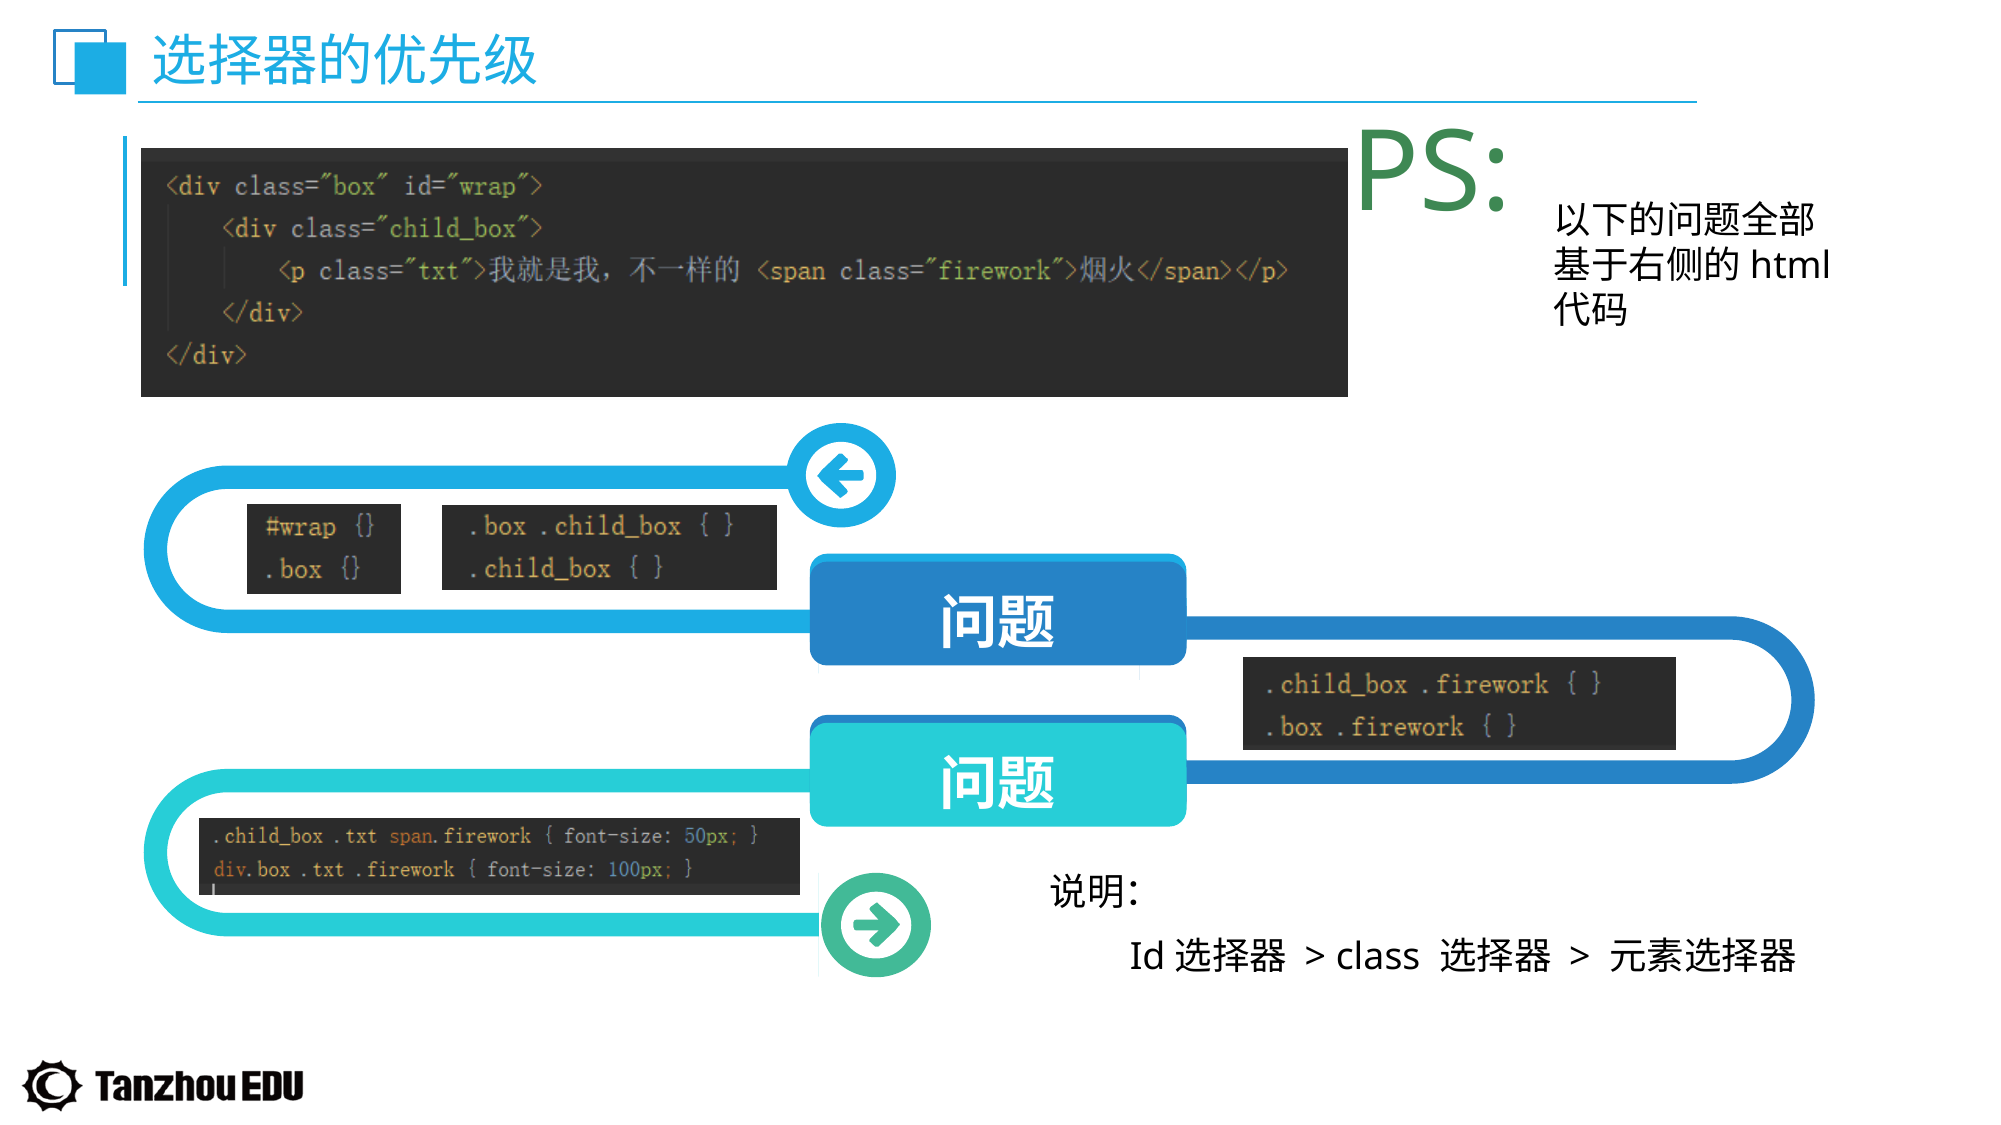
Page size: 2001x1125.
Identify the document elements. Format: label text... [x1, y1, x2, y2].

picture [2, 1031, 328, 1125]
picture [246, 504, 401, 595]
text_box Id选择器 > class 选择器 > 元素选择器 [1115, 925, 1840, 985]
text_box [809, 553, 1187, 666]
text_box 说明： [1034, 860, 1178, 921]
text_box [142, 464, 802, 635]
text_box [809, 714, 1187, 827]
text_box [142, 767, 814, 938]
picture [441, 504, 777, 590]
picture [199, 818, 801, 895]
text_box 以下的问题全部基于右侧的html 代码 [1538, 188, 1859, 339]
text_box 选择器的优先级 [141, 34, 732, 90]
picture [1243, 657, 1676, 750]
text_box [1193, 615, 1817, 786]
text_box PS: [1336, 89, 1527, 240]
picture [140, 148, 1348, 397]
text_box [820, 872, 932, 978]
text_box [785, 422, 897, 528]
